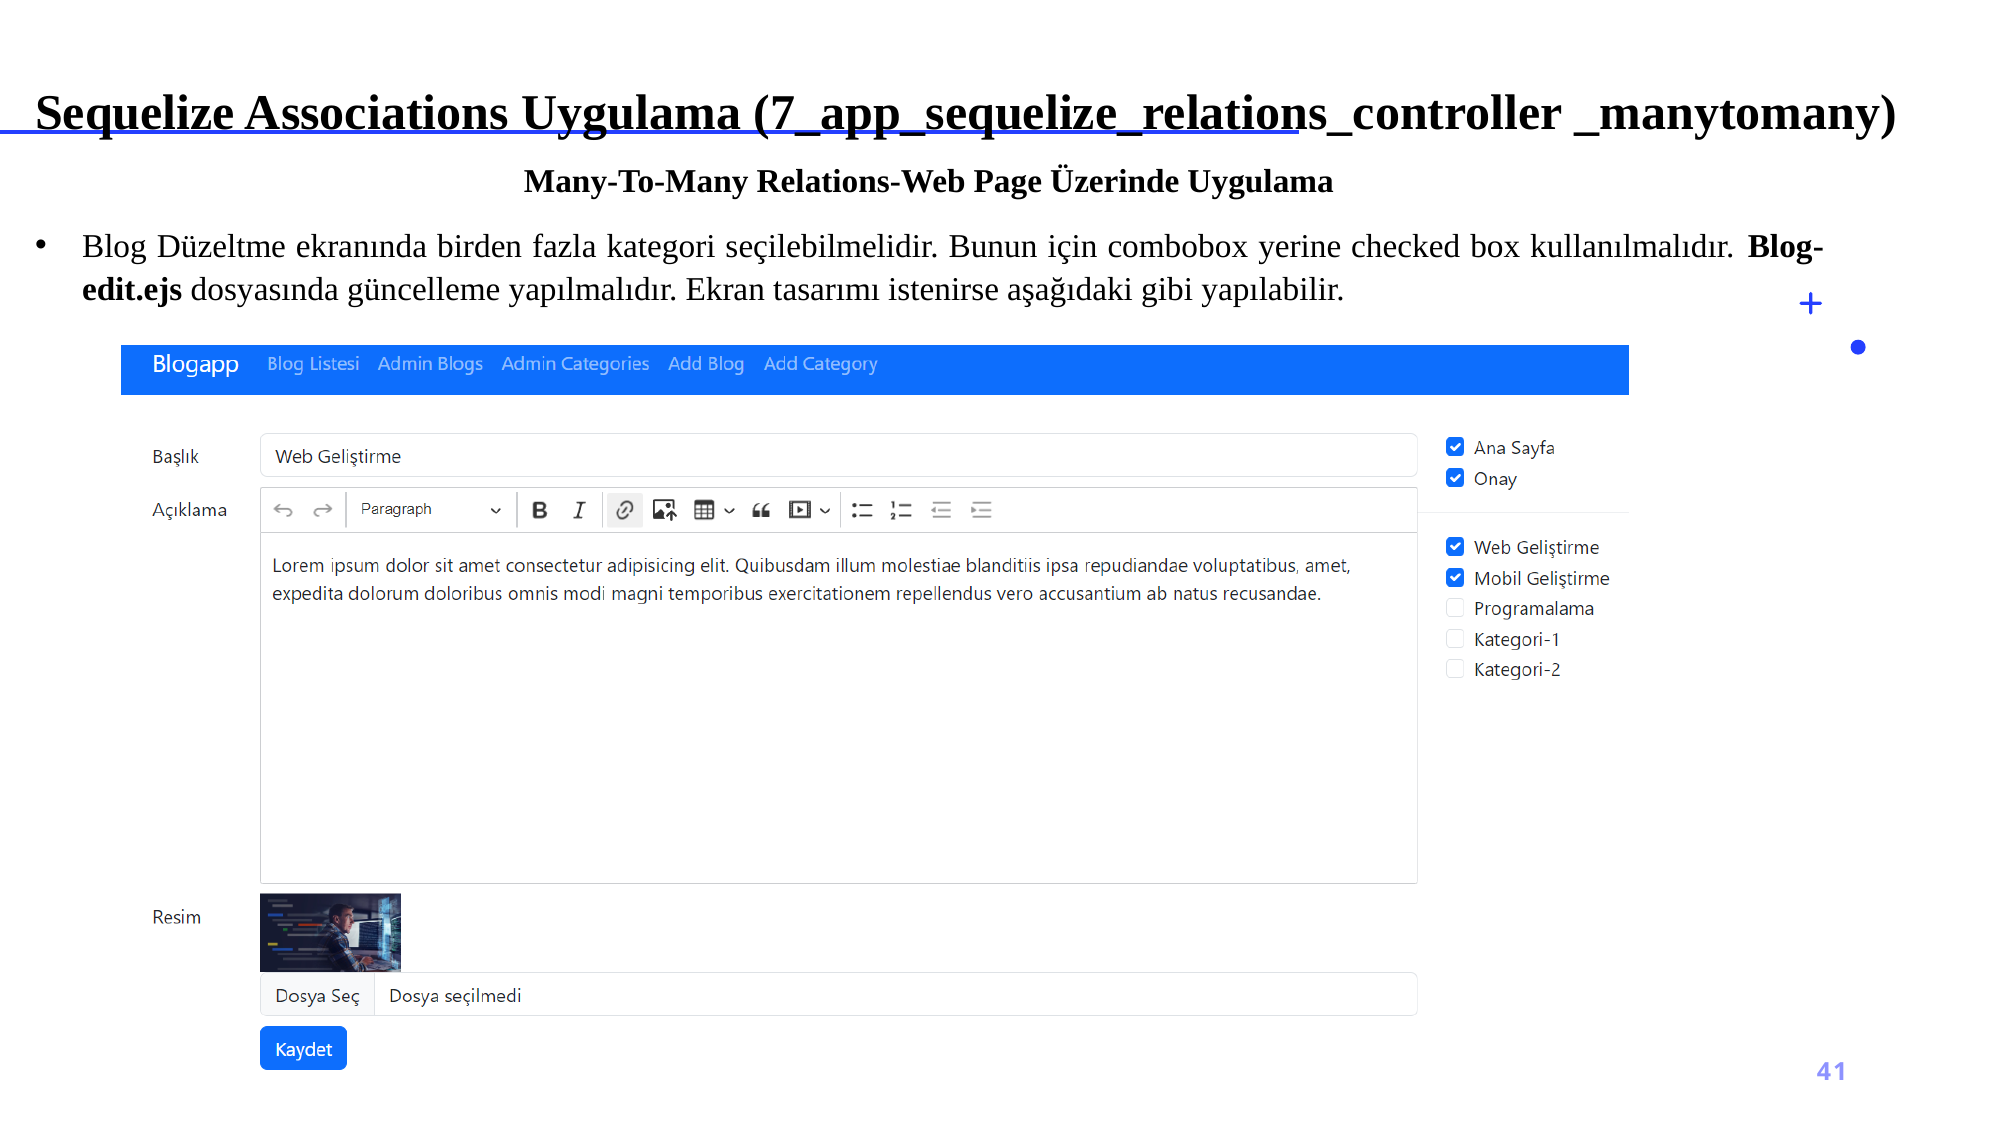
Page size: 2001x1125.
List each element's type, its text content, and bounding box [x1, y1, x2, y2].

slide_number 41 [1412, 1042, 1863, 1103]
title Sequelize Associations Uygulama (7_app_sequelize_relations_controller _manytomany) [20, 53, 1926, 148]
list Many-To-Many Relations-Web Page Üzerinde Uygulama Blog Düzeltme ekranında birden fazla kategori seçilebilmelidir. Bunun için combobox yerine checked box kullanılmalıdır. Blog-edit.ejs dosyasında güncelleme yapılmalıdır. Ekran tasarımı istenirse aşağıdaki gibi yapılabilir. [20, 148, 1839, 1010]
picture [121, 345, 1629, 1091]
